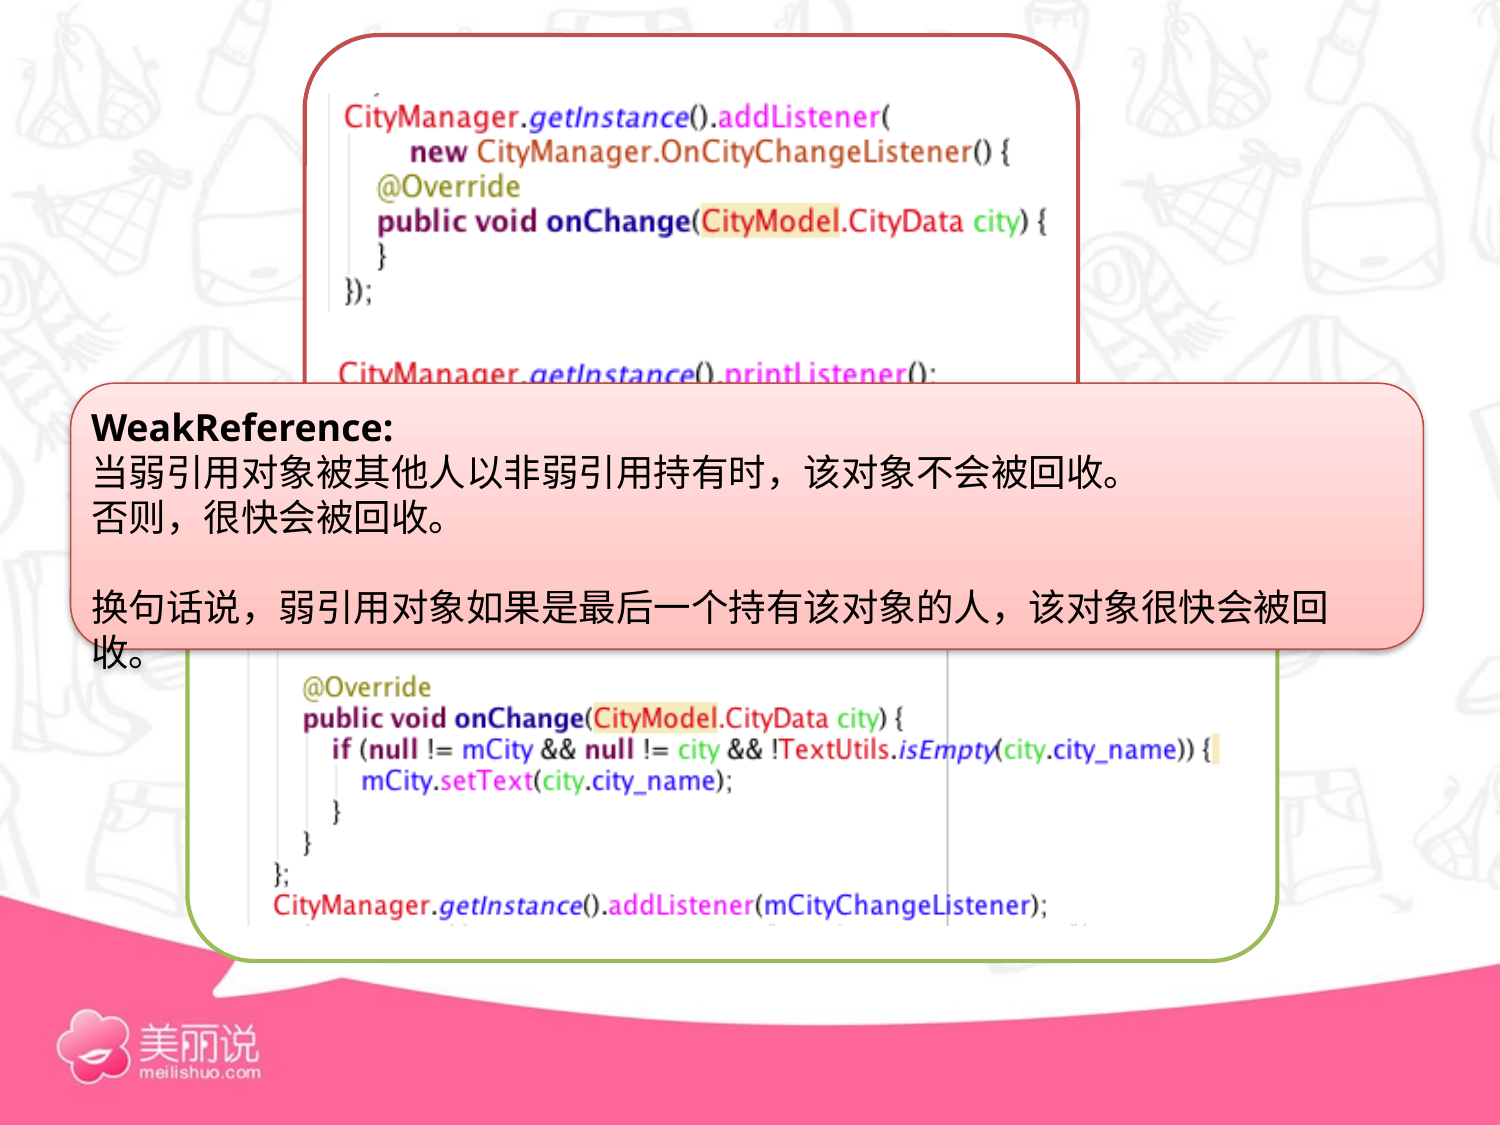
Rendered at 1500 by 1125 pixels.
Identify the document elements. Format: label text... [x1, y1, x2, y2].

text_box [302, 32, 1081, 381]
text_box WeakReference: 当弱引用对象被其他人以非弱引用持有时，该对象不会被回收。 否则，很快会被回收。 换句话说，弱引用对象如果是最后一个持有该对象的人，该对象很快会被回收。 [69, 382, 1425, 651]
text_box [185, 658, 1280, 964]
picture [0, 0, 1500, 1125]
